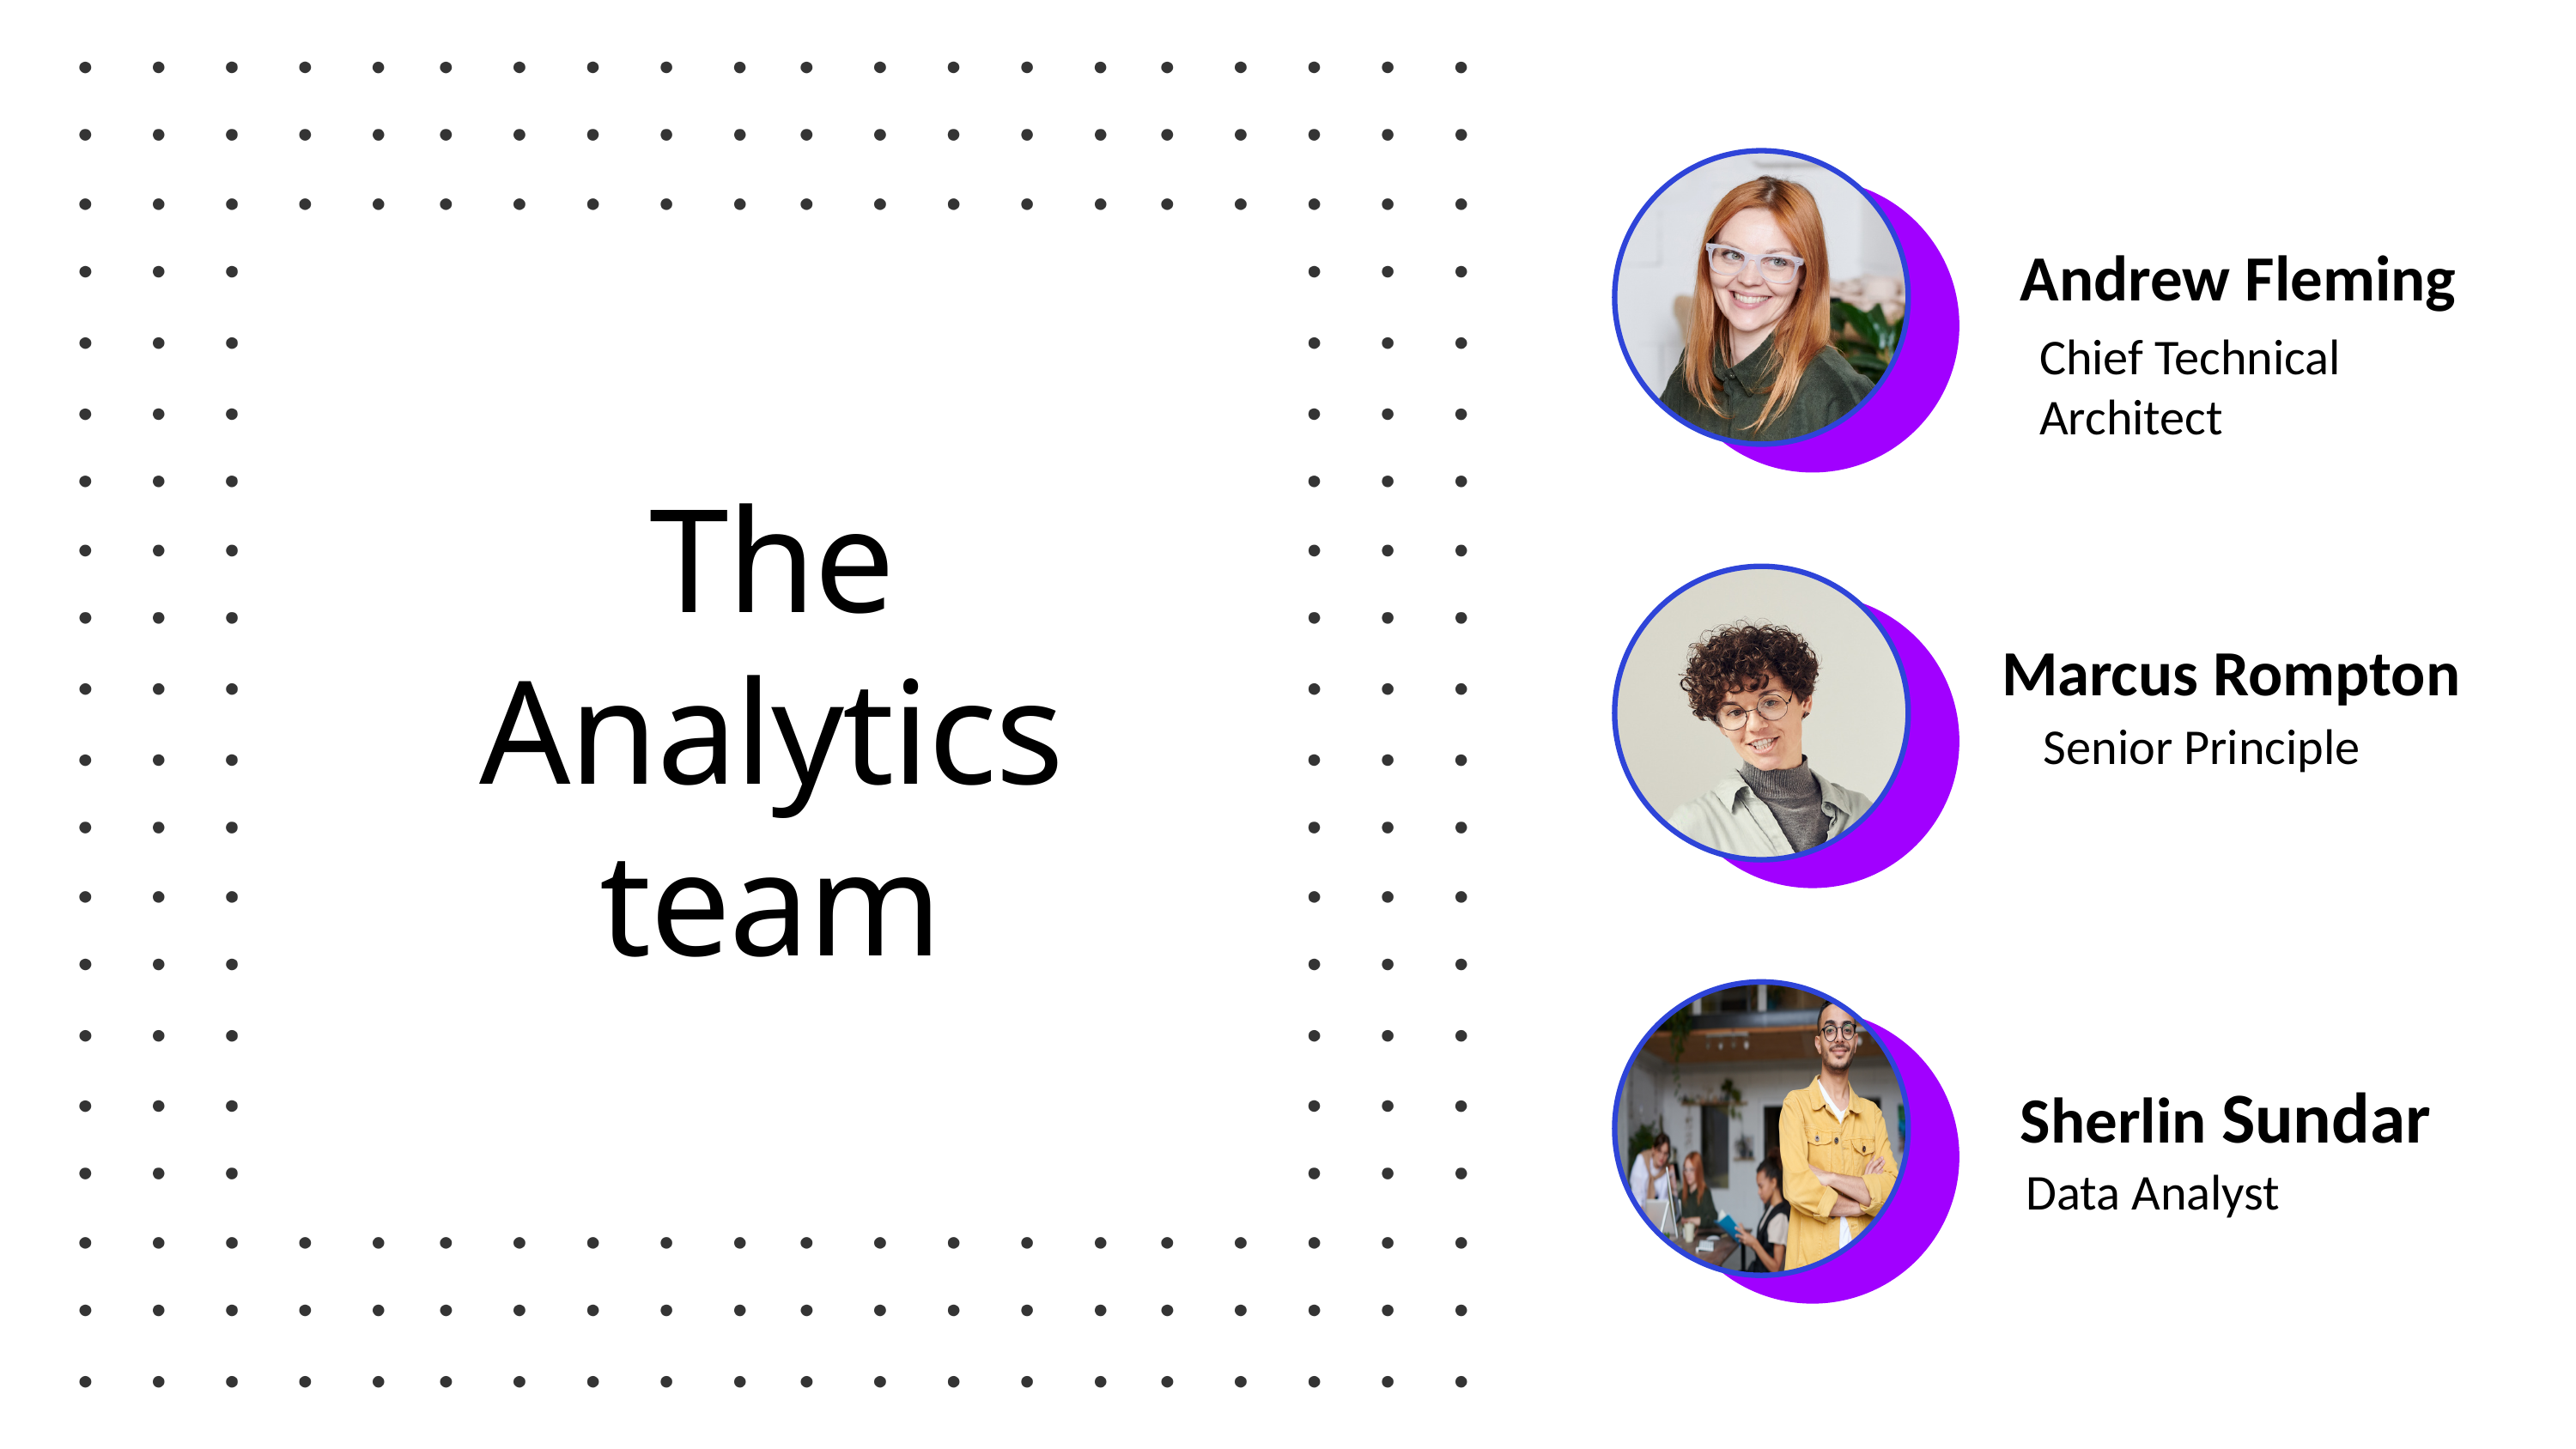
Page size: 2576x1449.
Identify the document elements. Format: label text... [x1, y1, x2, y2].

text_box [1665, 179, 1960, 473]
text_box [1607, 975, 1916, 1282]
text_box Chief Technical Architect [2026, 318, 2523, 452]
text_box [1607, 563, 1916, 863]
text_box Data Analyst [2013, 1153, 2509, 1227]
text_box Andrew Fleming [2007, 229, 2503, 320]
text_box Senior Principle [2031, 707, 2527, 780]
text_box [1665, 1009, 1960, 1304]
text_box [1607, 144, 1916, 451]
text_box Marcus Rompton [1989, 624, 2485, 715]
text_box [1665, 594, 1960, 888]
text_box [70, 57, 1472, 1392]
text_box Sherlin Sundar [2007, 1064, 2503, 1164]
